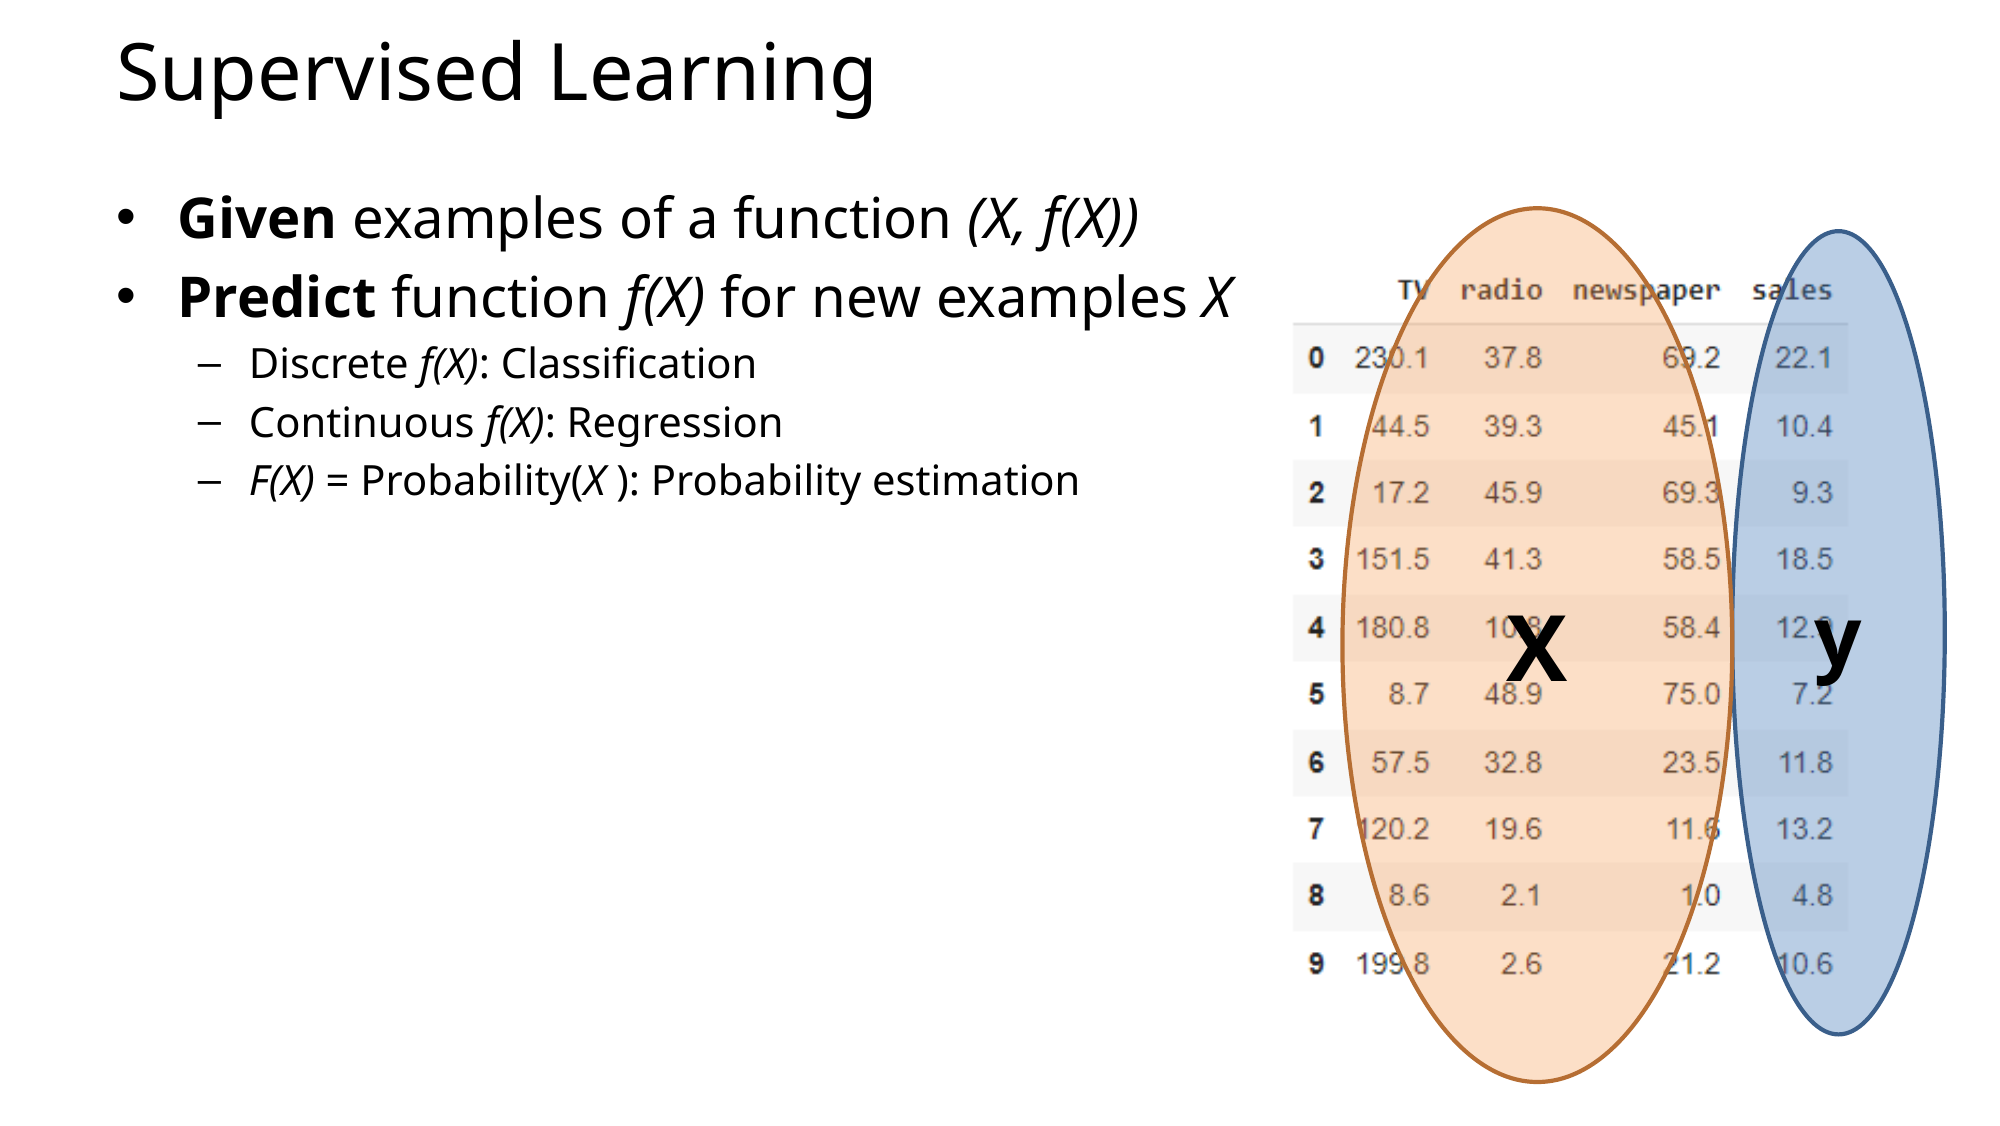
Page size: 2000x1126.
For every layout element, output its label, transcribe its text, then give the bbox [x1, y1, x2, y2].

text_box y [1801, 229, 1947, 1037]
picture [1283, 255, 1855, 1011]
text_box X [1433, 1018, 1642, 1085]
title Supervised Learning [99, 3, 1900, 134]
list Given examples of a function (X, f(X)) Predict function f(X) for new examples X Discrete f(X): Classification Continuous f(X): Regression F(X) = Probability(X ): Probability estimation [99, 174, 1900, 1042]
text_box X [1448, 206, 1627, 253]
